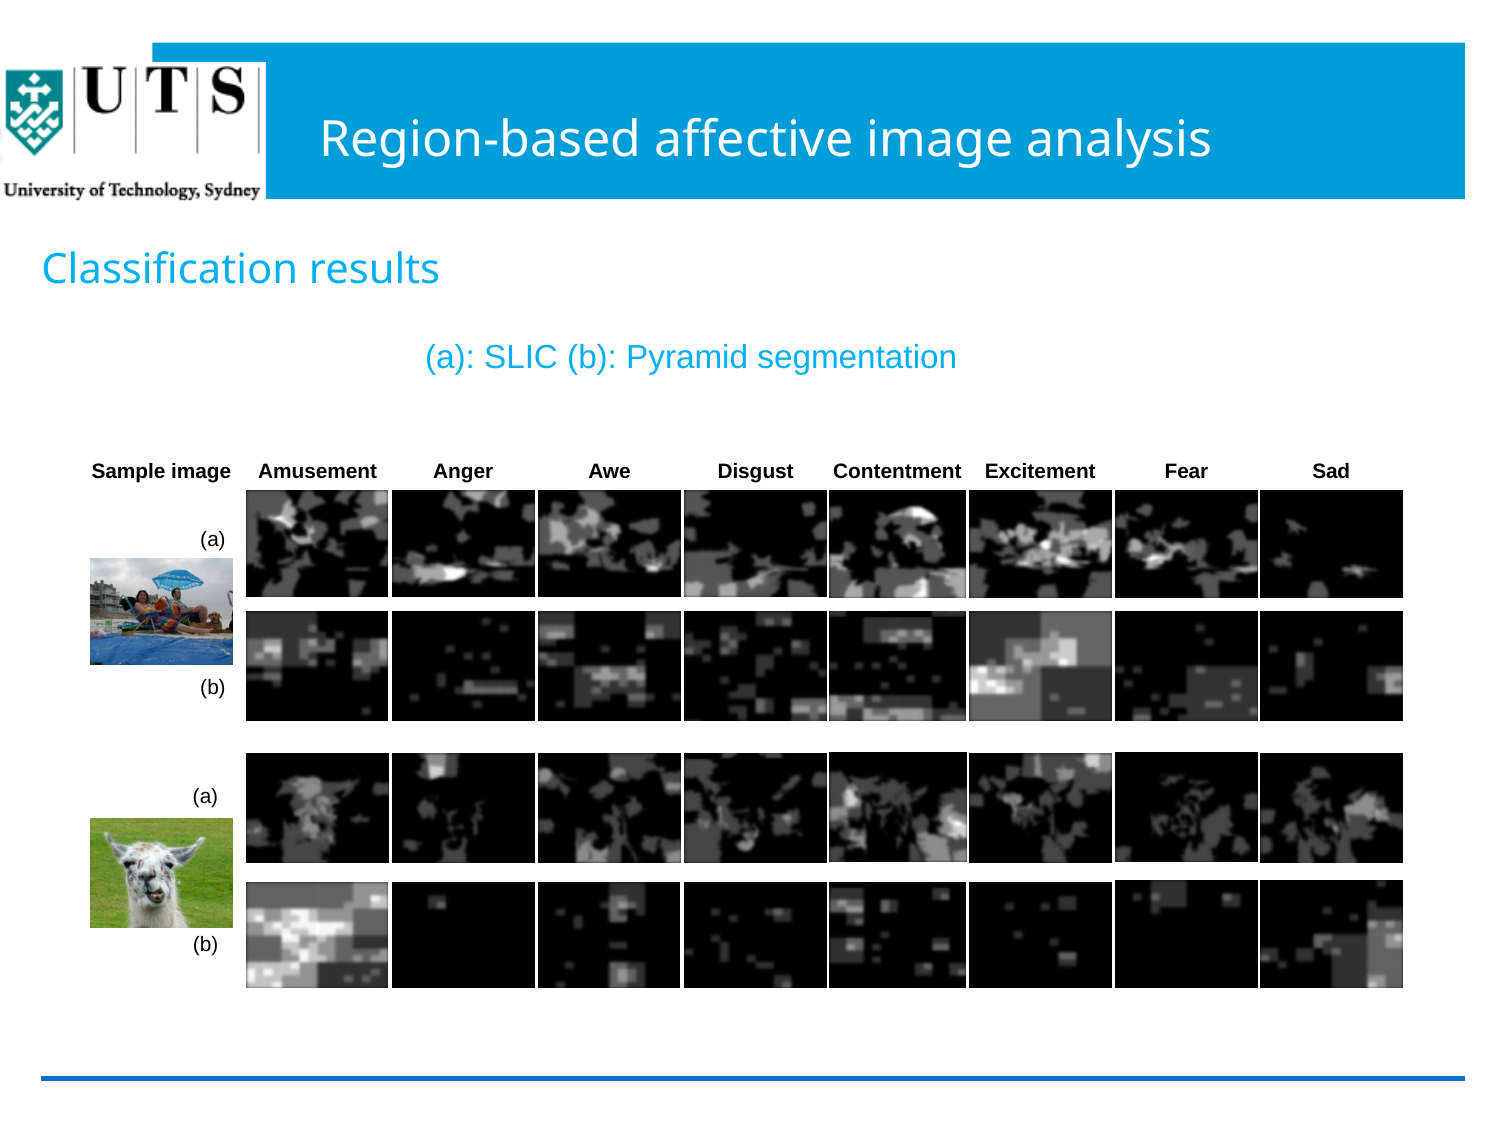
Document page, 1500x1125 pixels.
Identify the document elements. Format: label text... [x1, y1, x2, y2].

text_box Contentment [816, 450, 969, 489]
picture [1259, 753, 1403, 863]
text_box (b) [185, 666, 240, 707]
picture [1115, 611, 1258, 722]
picture [538, 611, 681, 722]
picture [684, 490, 827, 597]
picture [391, 490, 535, 597]
picture [245, 490, 389, 597]
picture [537, 881, 680, 988]
picture [829, 490, 966, 598]
text_box (b) [178, 923, 240, 963]
picture [1259, 490, 1403, 598]
picture [0, 62, 266, 208]
picture [969, 881, 1112, 988]
text_box (a) [185, 518, 240, 558]
picture [829, 881, 966, 988]
text_box (a): SLIC (b): Pyramid segmentation [276, 327, 1116, 383]
picture [1115, 752, 1258, 863]
picture [684, 753, 827, 863]
text_box Fear [1115, 450, 1258, 488]
picture [969, 611, 1112, 722]
picture [391, 611, 535, 722]
text_box Excitement [969, 450, 1112, 489]
text_box Anger [392, 450, 535, 489]
picture [391, 881, 535, 988]
title Region-based affective image analysis [304, 70, 1463, 175]
picture [245, 881, 389, 988]
picture [969, 490, 1112, 598]
picture [90, 558, 233, 666]
picture [684, 611, 827, 722]
text_box (a) [177, 774, 241, 815]
picture [90, 818, 233, 929]
picture [538, 753, 681, 863]
picture [1115, 880, 1258, 988]
picture [684, 881, 827, 988]
picture [1259, 880, 1403, 988]
list Classification results [41, 232, 1463, 313]
text_box Disgust [684, 450, 816, 488]
picture [245, 611, 389, 722]
picture [829, 611, 966, 722]
picture [391, 753, 535, 863]
picture [246, 753, 389, 863]
picture [969, 753, 1112, 863]
picture [829, 752, 967, 863]
text_box Sad [1260, 450, 1403, 489]
picture [1115, 490, 1258, 598]
picture [1259, 611, 1403, 722]
text_box Sample image [71, 450, 237, 490]
text_box Amusement [237, 450, 392, 490]
text_box Awe [538, 450, 681, 489]
picture [538, 490, 681, 597]
